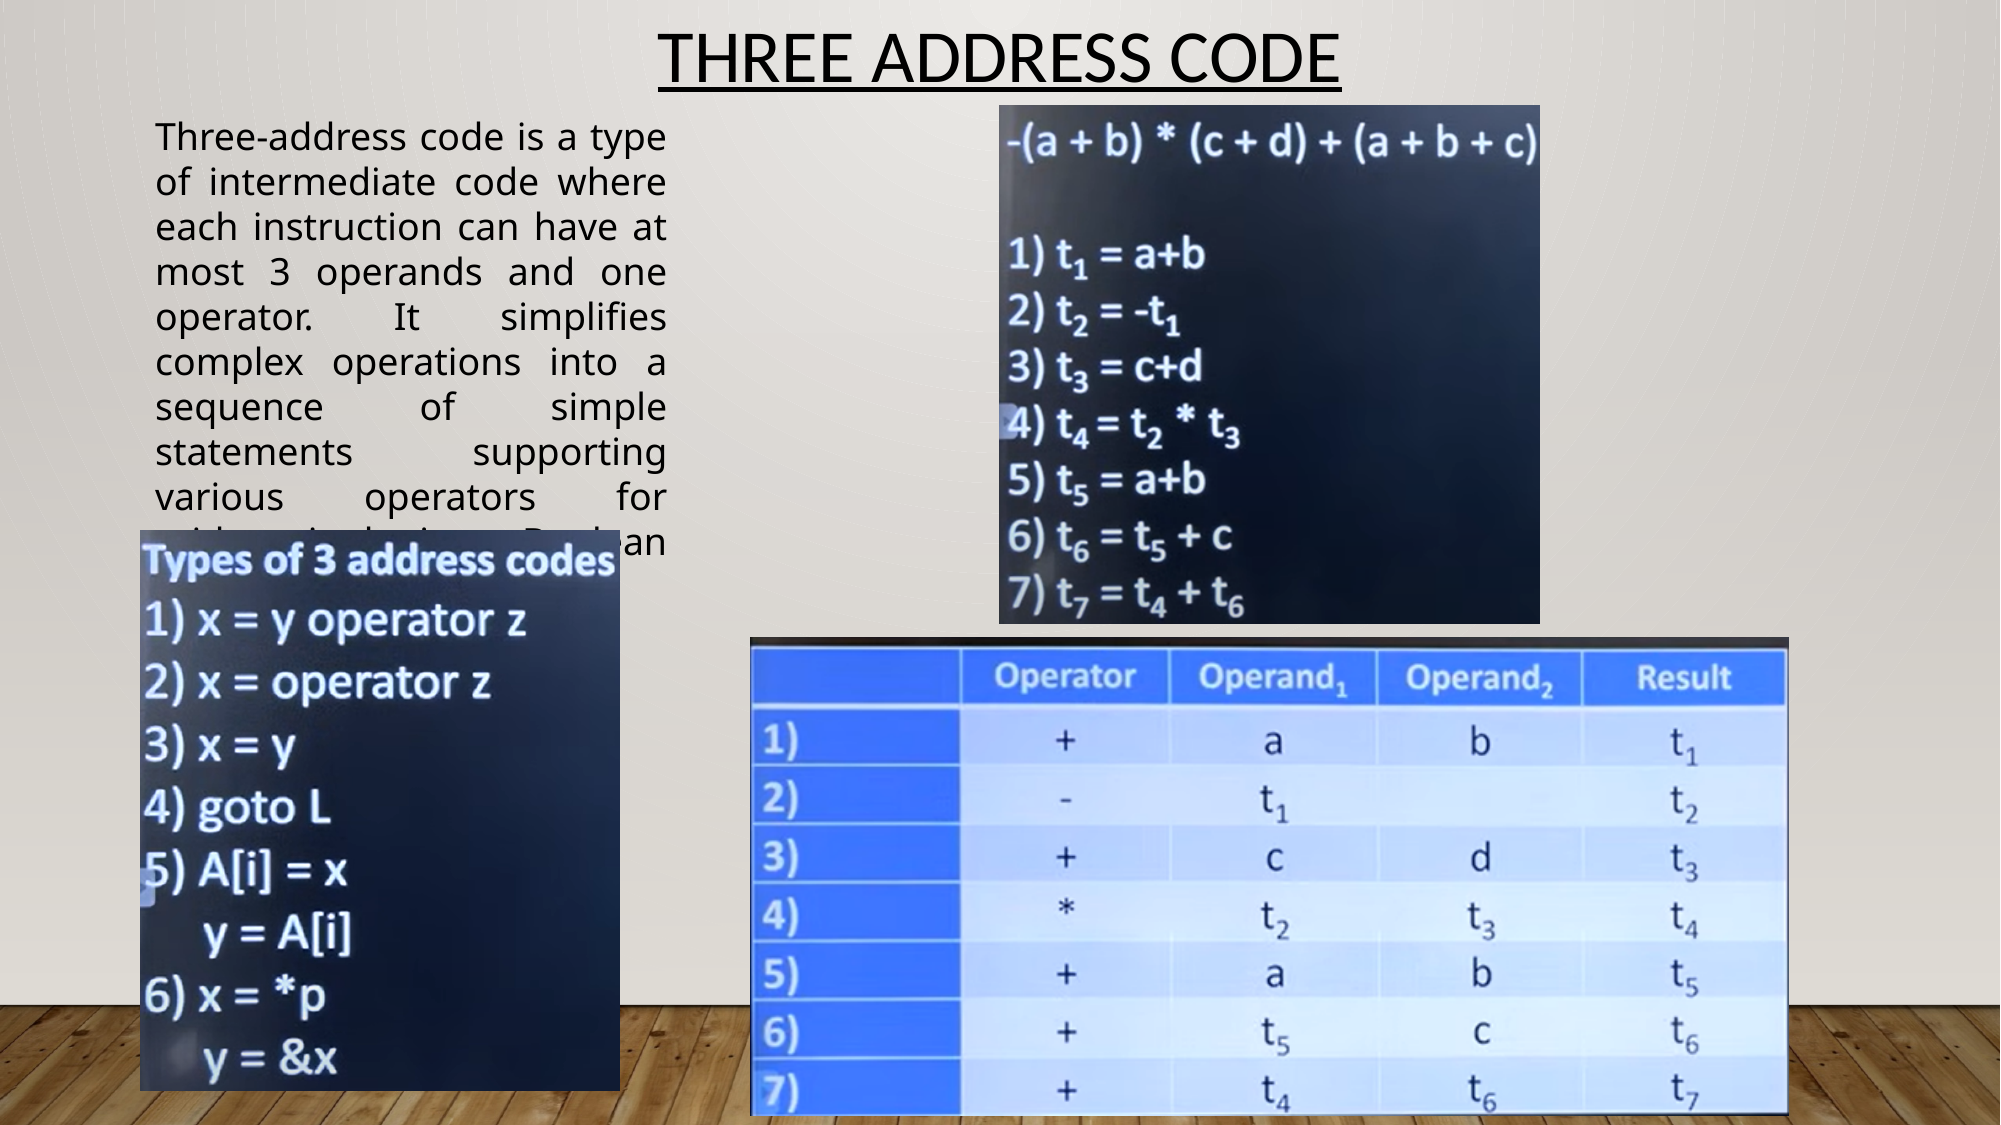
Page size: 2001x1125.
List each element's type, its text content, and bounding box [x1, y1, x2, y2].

text_box Three-address code is a type of intermediate code where each instruction can have at most 3 operands and one operator. It simplifies complex operations into a sequence of simple statements supporting various operators for arithmetic, logic or Boolean operations. [140, 105, 683, 616]
picture [999, 105, 1540, 624]
picture [0, 529, 2000, 1125]
text_box THREE ADDRESS CODE [183, 0, 1817, 105]
